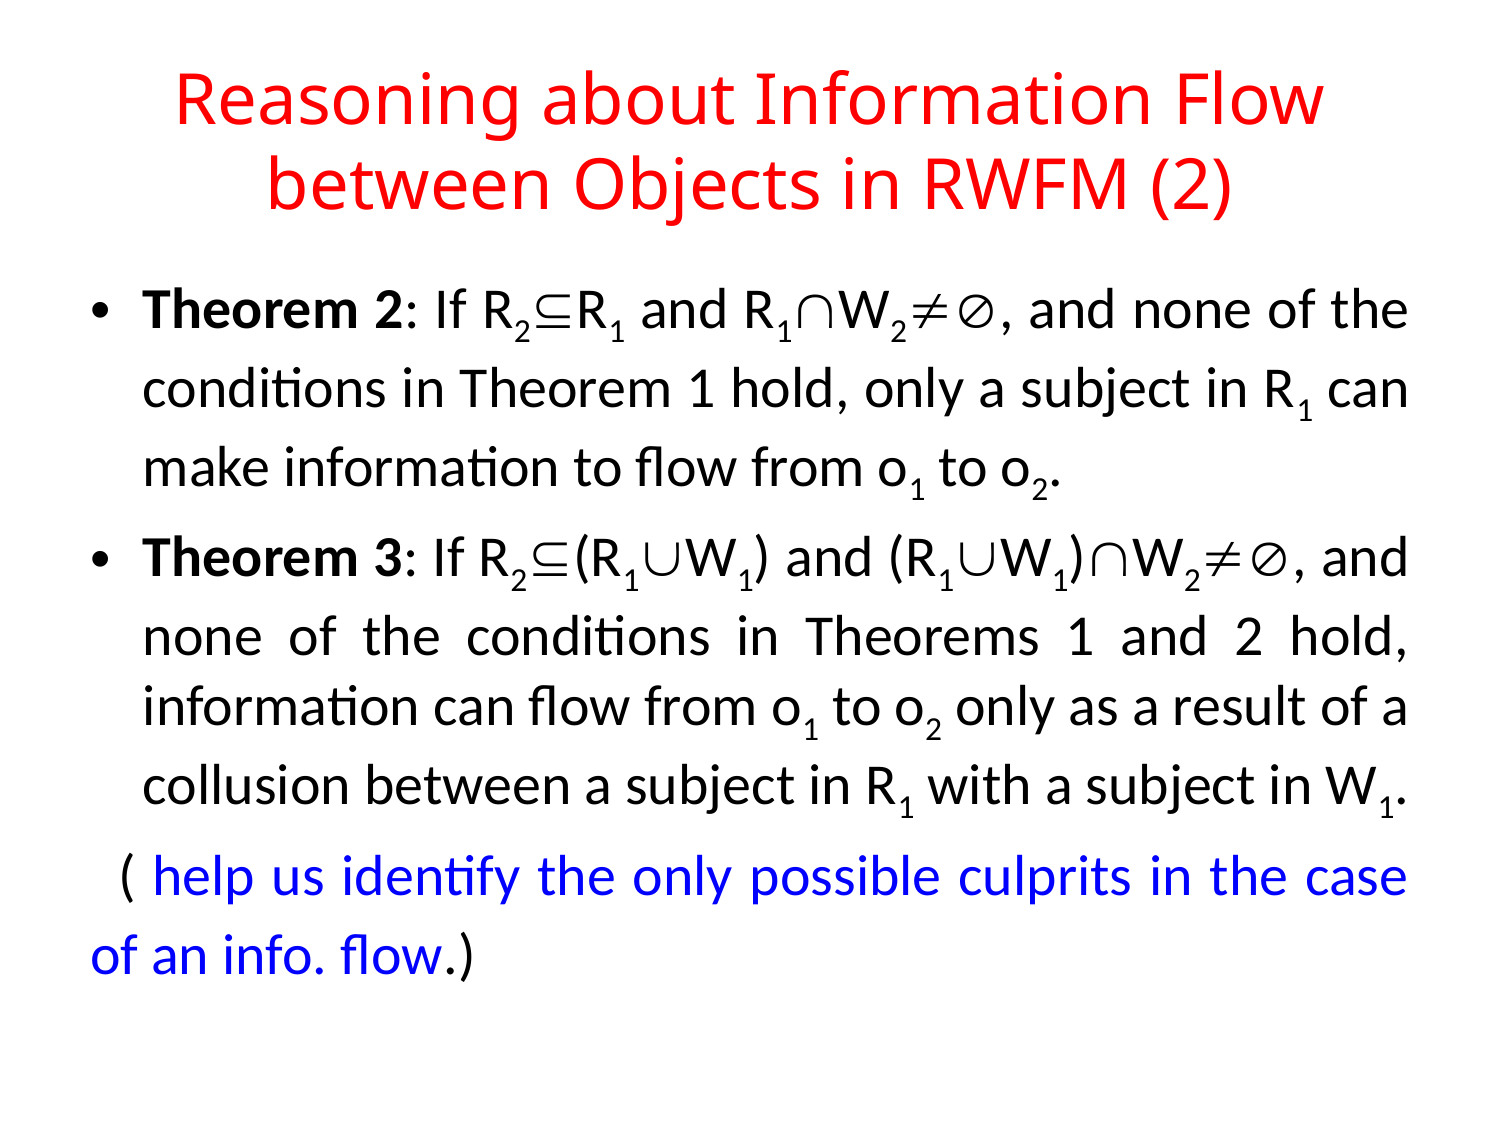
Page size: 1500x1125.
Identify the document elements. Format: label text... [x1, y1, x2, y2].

title Reasoning about Information Flow between Objects in RWFM (2) [75, 45, 1425, 233]
list Theorem 2: If R2R1 and R1W2, and none of the conditions in Theorem 1 hold, only a subject in R1 can make information to flow from o1 to o2. Theorem 3: If R2(R1W1) and (R1W1)W2, and none of the conditions in Theorems 1 and 2 hold, information can flow from o1 to o2 only as a result of a collusion between a subject in R1 with a subject in W1. ( help us identify the only possible culprits in the case of an info. flow.) [75, 262, 1425, 1038]
